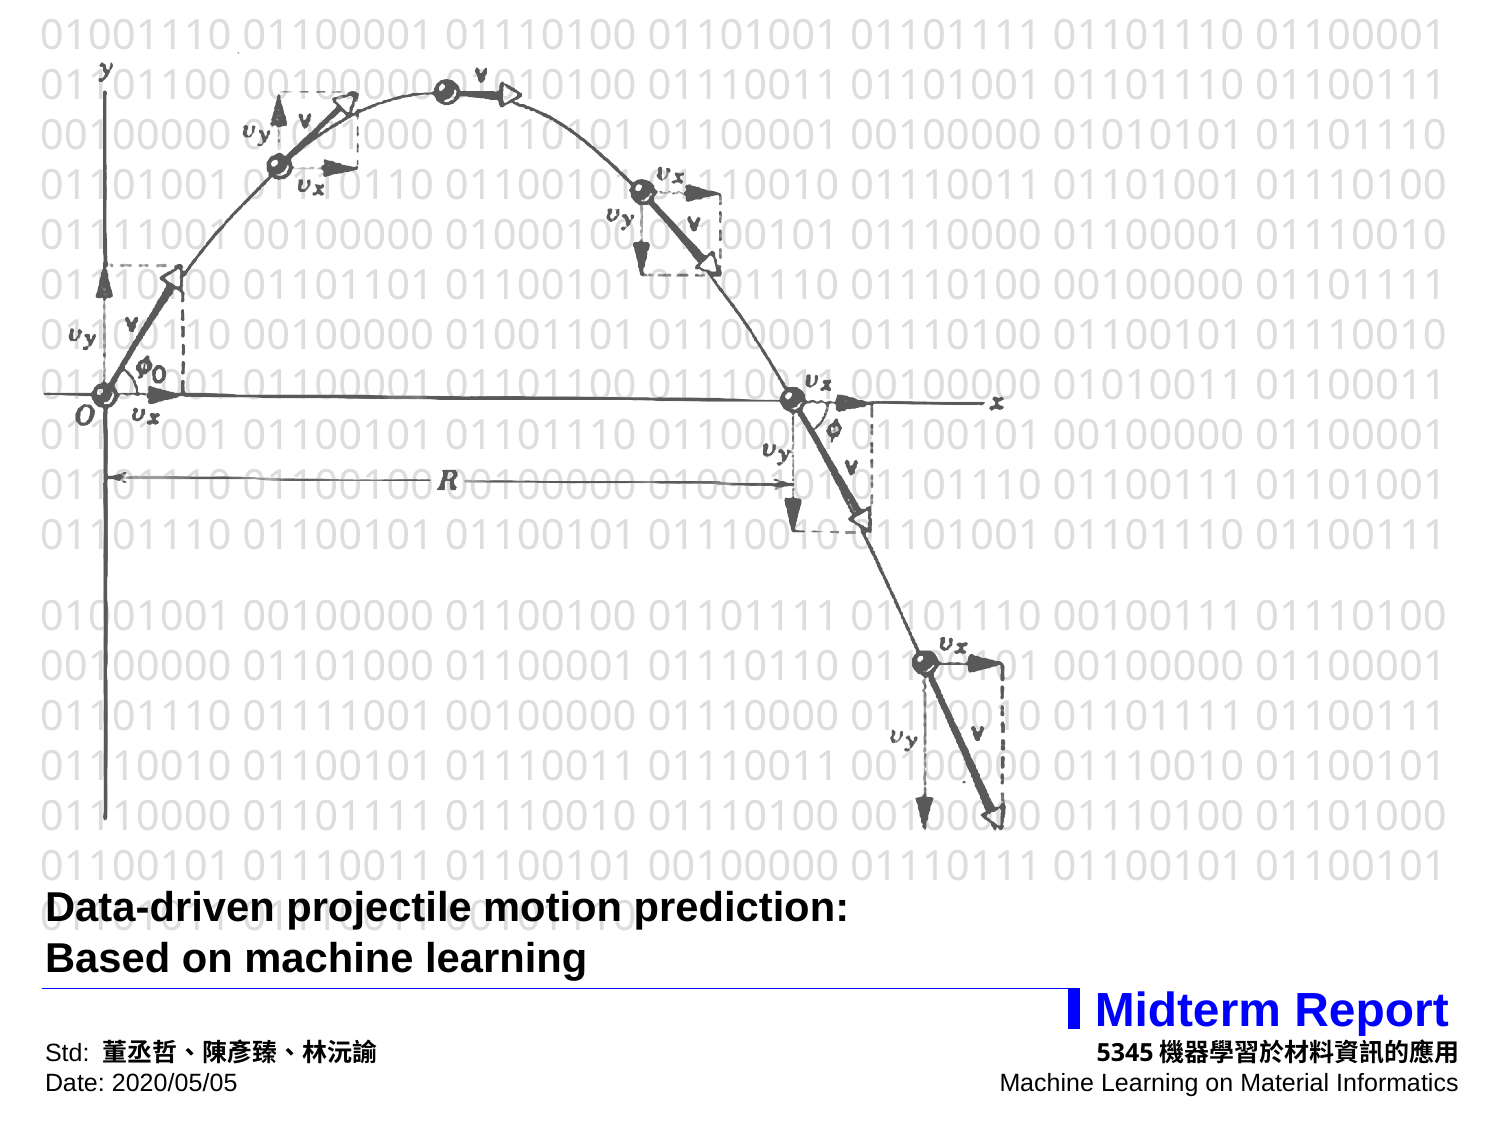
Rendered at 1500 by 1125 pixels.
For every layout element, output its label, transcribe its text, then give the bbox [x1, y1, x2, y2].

text_box Data-driven projectile motion prediction: Based on machine learning [30, 872, 1417, 988]
text_box 26 [13, 36, 1036, 855]
text_box Std: 董丞哲、陳彥臻、林沅諭 Date: 2020/05/05 [30, 998, 414, 1104]
